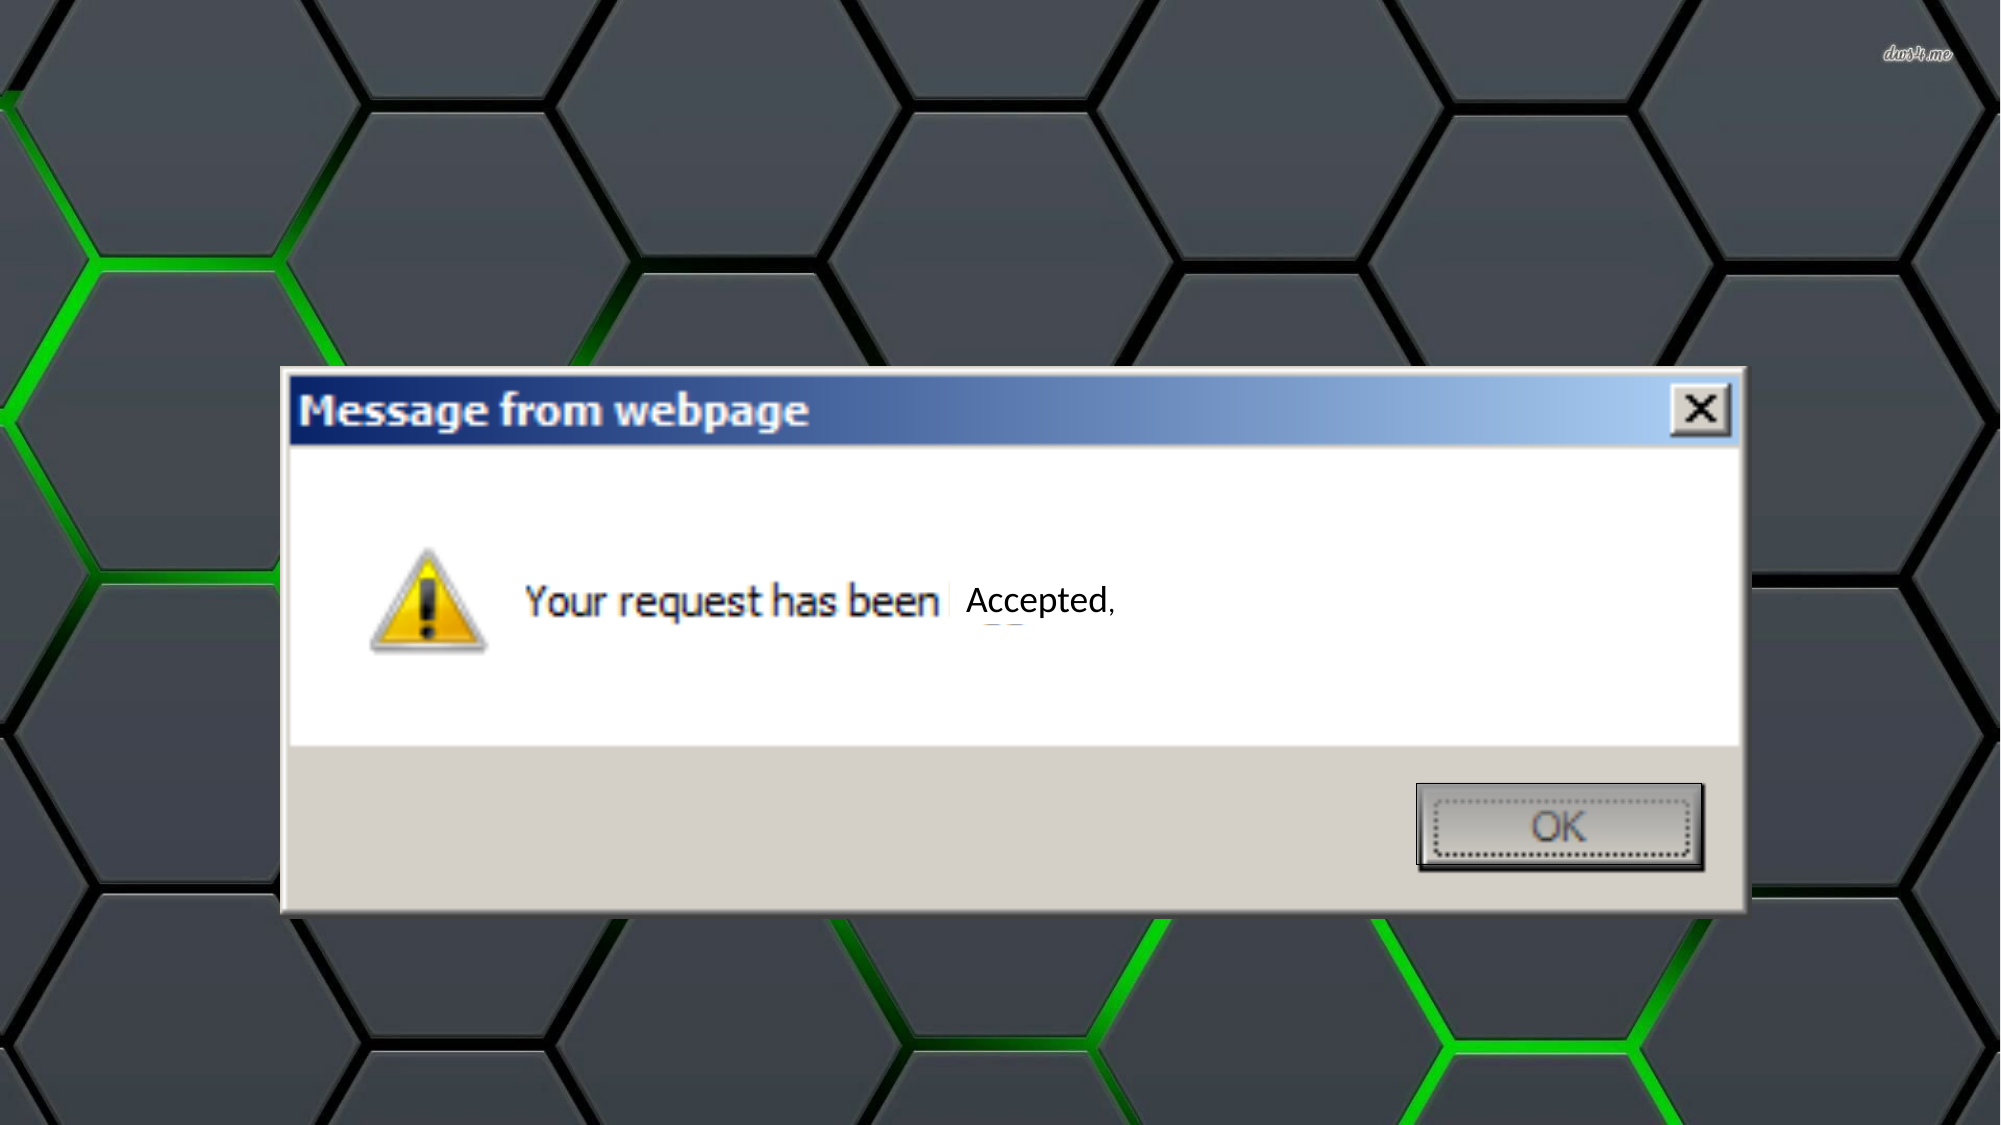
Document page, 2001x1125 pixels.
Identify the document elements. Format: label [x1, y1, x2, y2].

list [280, 366, 1752, 919]
picture [0, 0, 2001, 1125]
